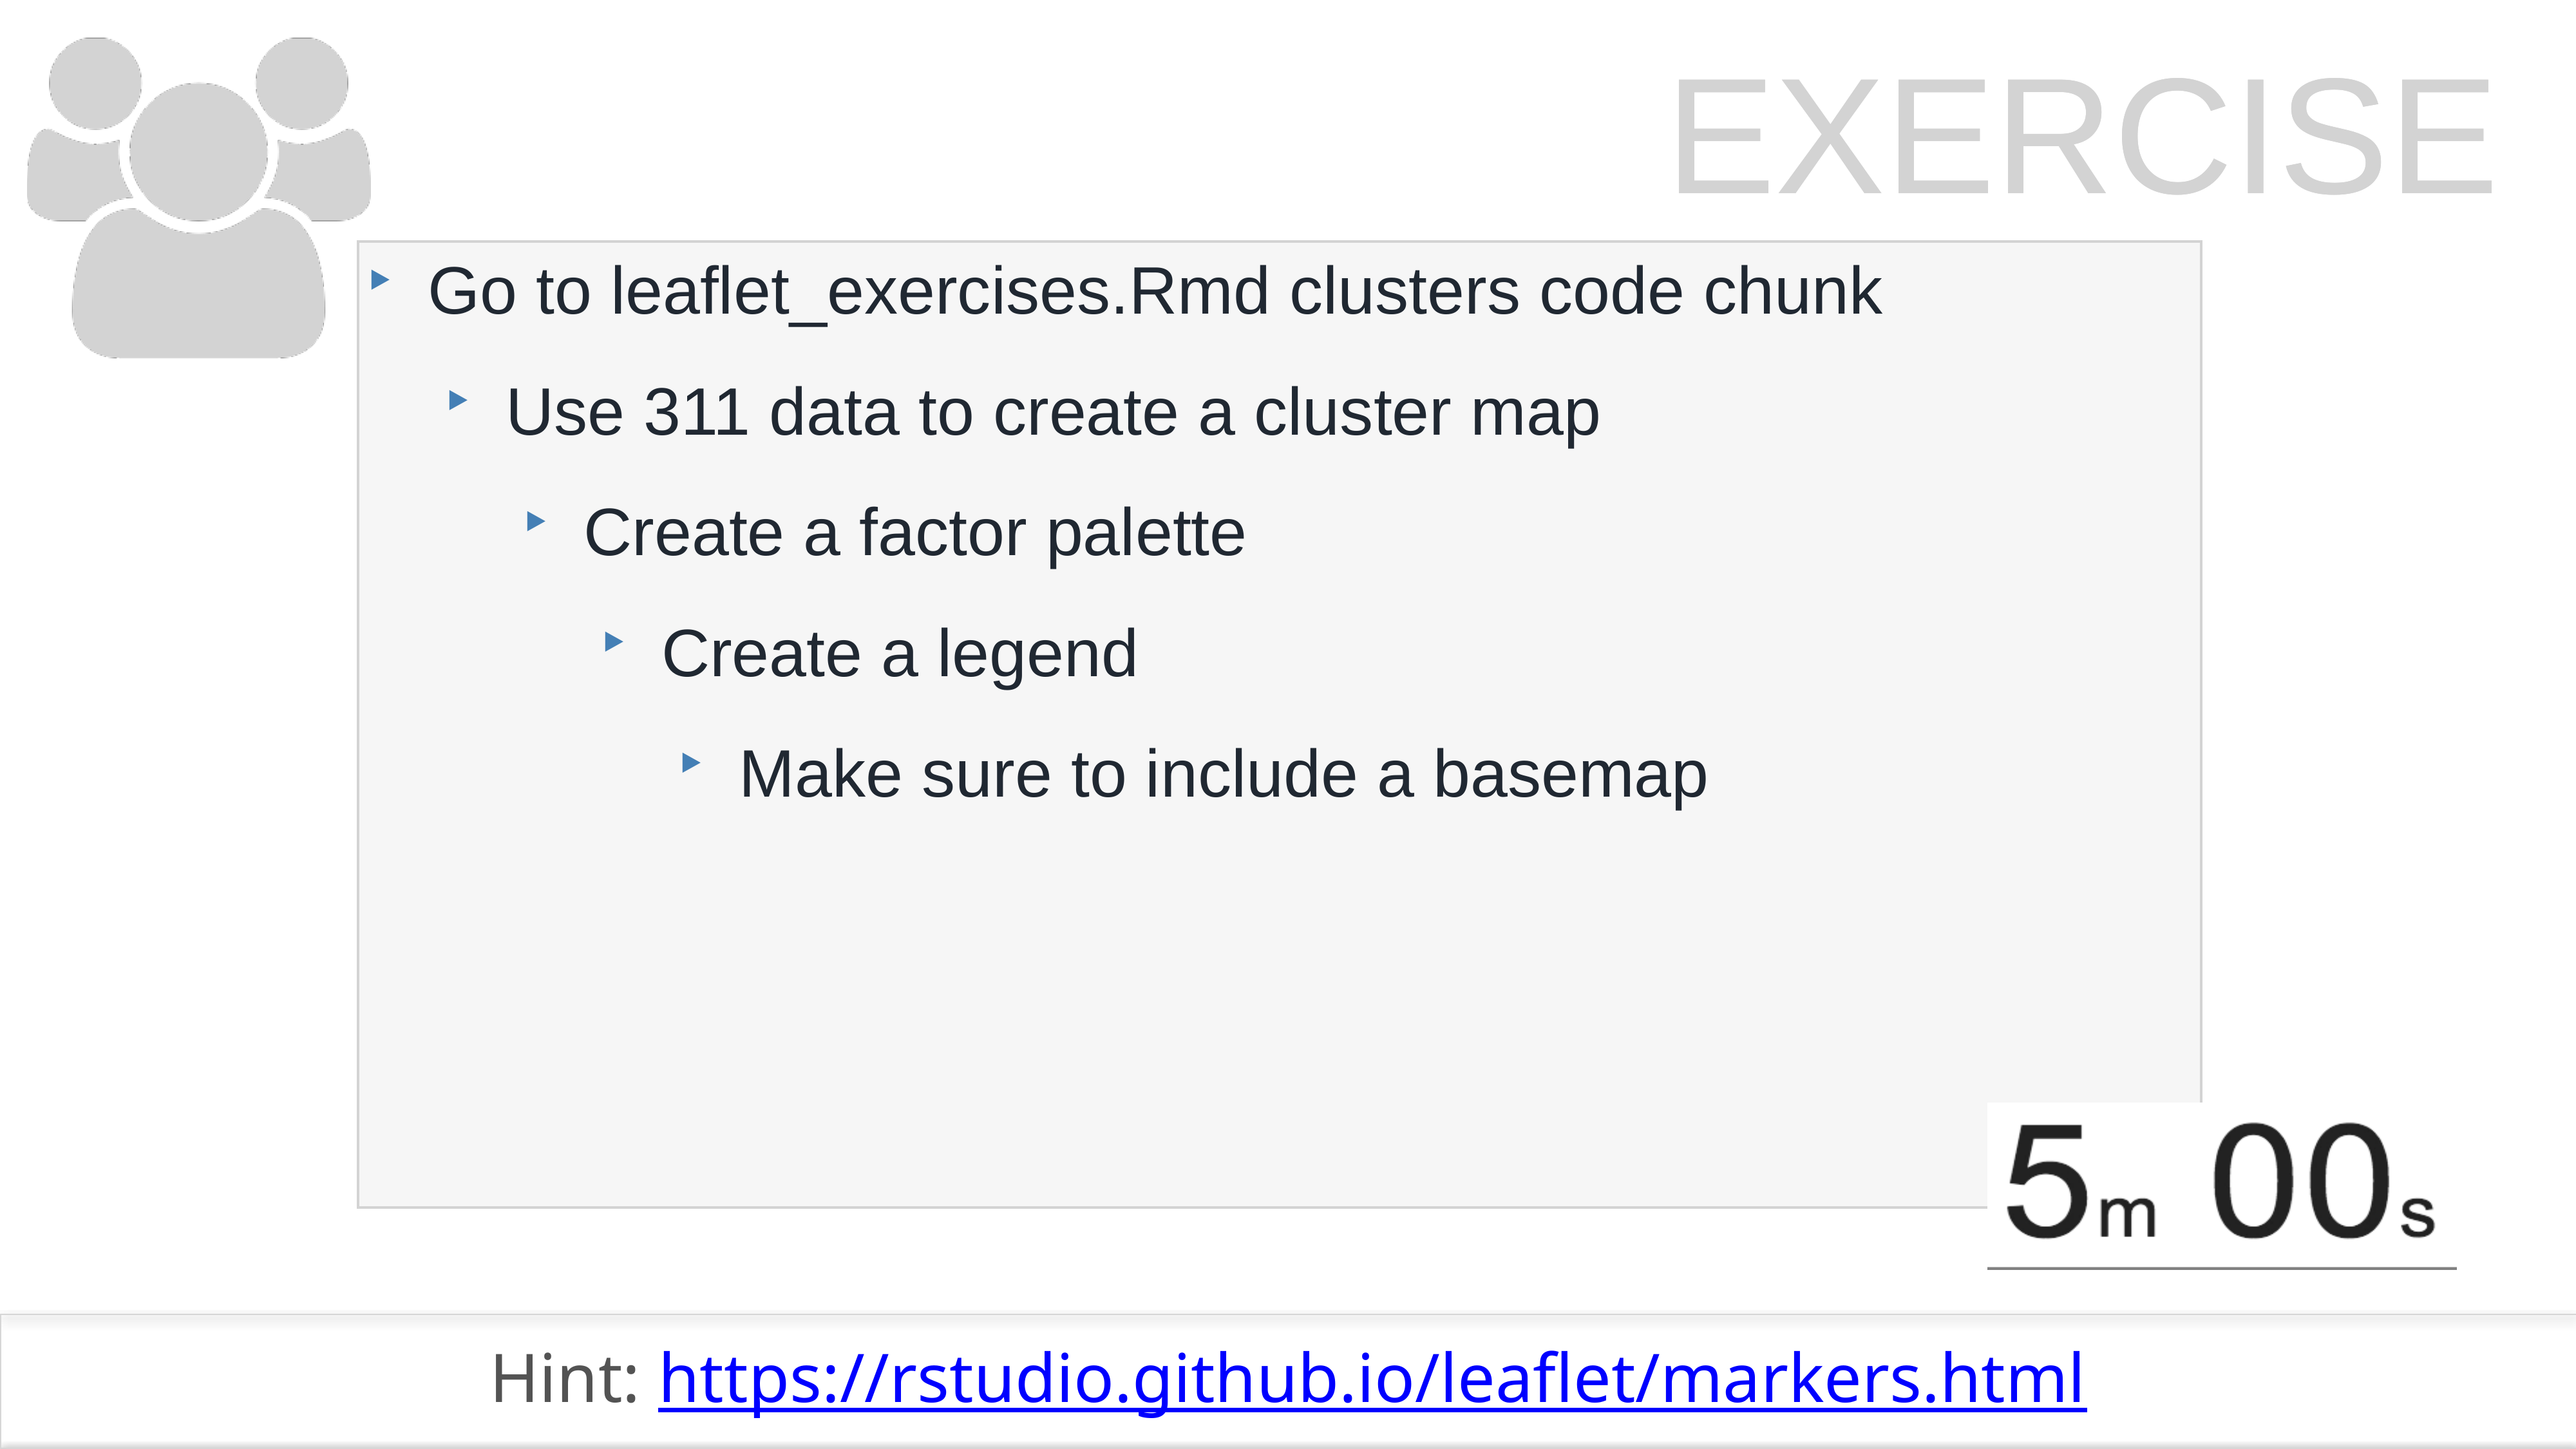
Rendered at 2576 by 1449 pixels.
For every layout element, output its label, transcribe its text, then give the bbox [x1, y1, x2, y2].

text_box Hint: https://rstudio.github.io/leaflet/markers.html [484, 1330, 2093, 1433]
text_box [1, 1314, 2576, 1448]
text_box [1987, 1102, 2458, 1271]
text_box exercise [70, 22, 2506, 233]
list Go to leaflet_exercises.Rmd clusters code chunk Use 311 data to create a cluster map Create a factor palette Create a legend Make sure to include a basemap [357, 240, 2202, 1209]
picture [27, 26, 371, 371]
